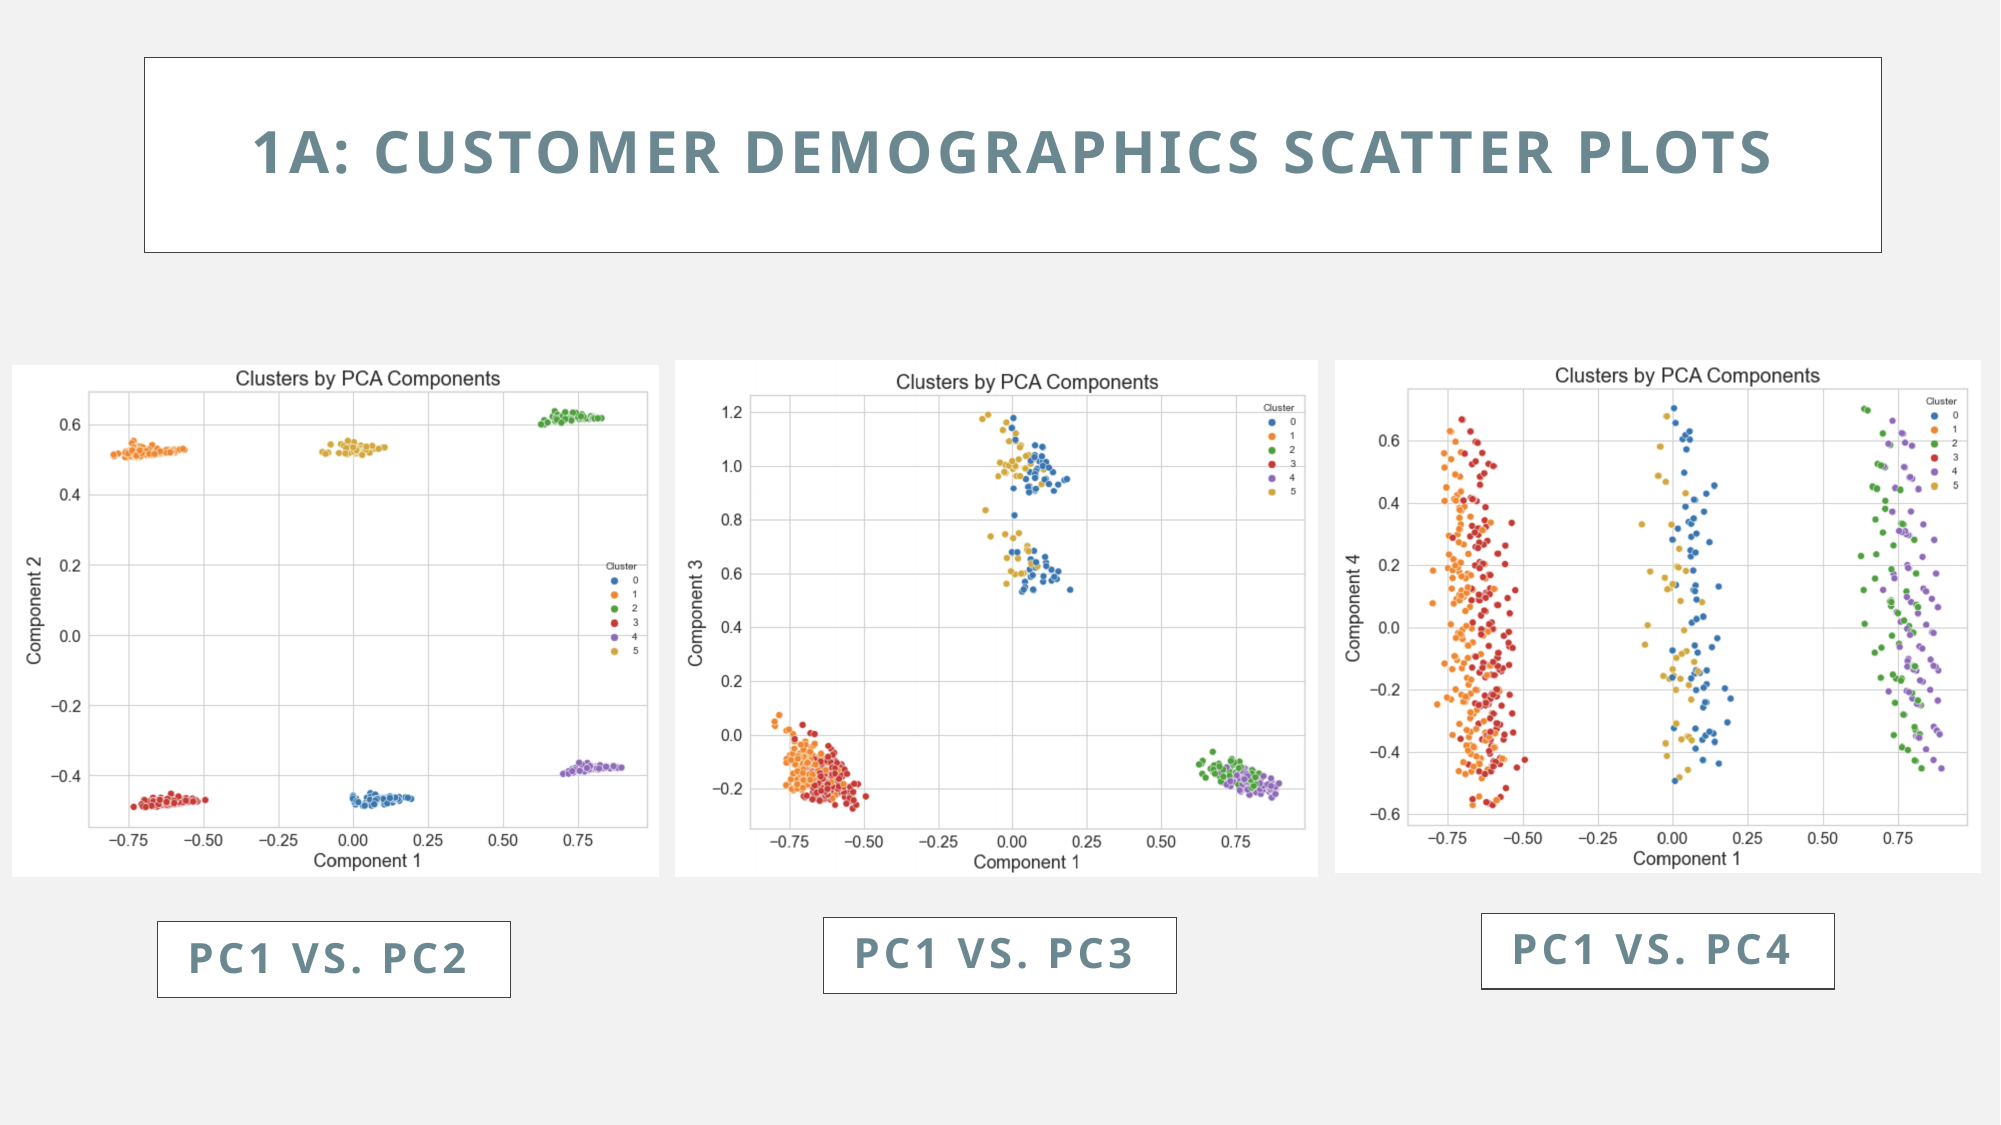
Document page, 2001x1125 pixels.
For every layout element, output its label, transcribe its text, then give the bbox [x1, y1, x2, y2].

text_box PC1 vs. Pc2 [157, 921, 511, 998]
picture [1335, 360, 1981, 873]
picture [12, 365, 659, 877]
picture [675, 360, 1318, 877]
text_box PC1 vs. Pc3 [823, 917, 1177, 994]
title 1a: Customer demographics SCATTER PLOTs [142, 55, 1884, 255]
text_box PC1 vs. Pc4 [1481, 913, 1835, 989]
